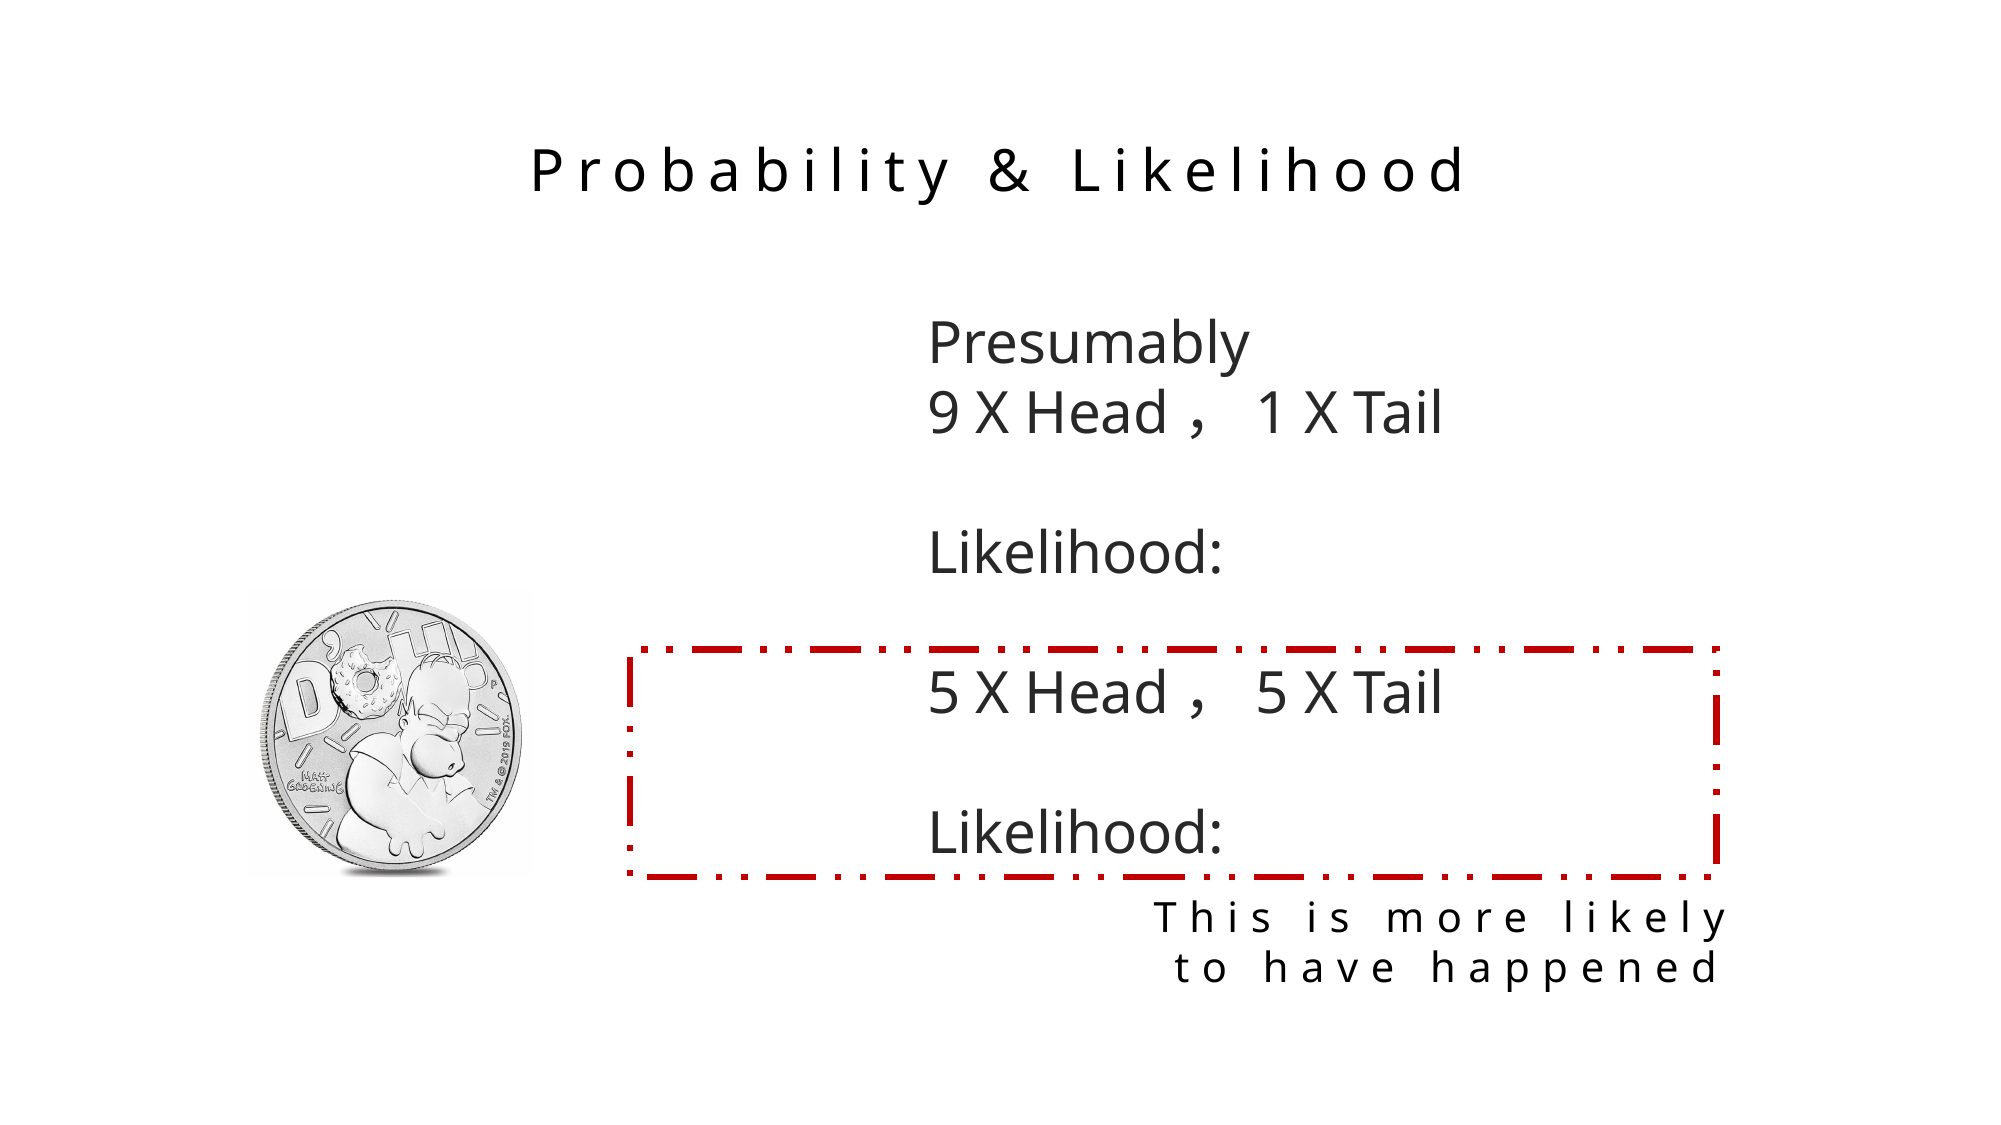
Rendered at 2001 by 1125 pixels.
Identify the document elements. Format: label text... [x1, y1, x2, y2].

text_box Probability & Likelihood [514, 125, 1481, 211]
text_box This is more likely to have happened [1130, 883, 1761, 999]
picture [247, 590, 535, 878]
text_box [629, 648, 1717, 878]
